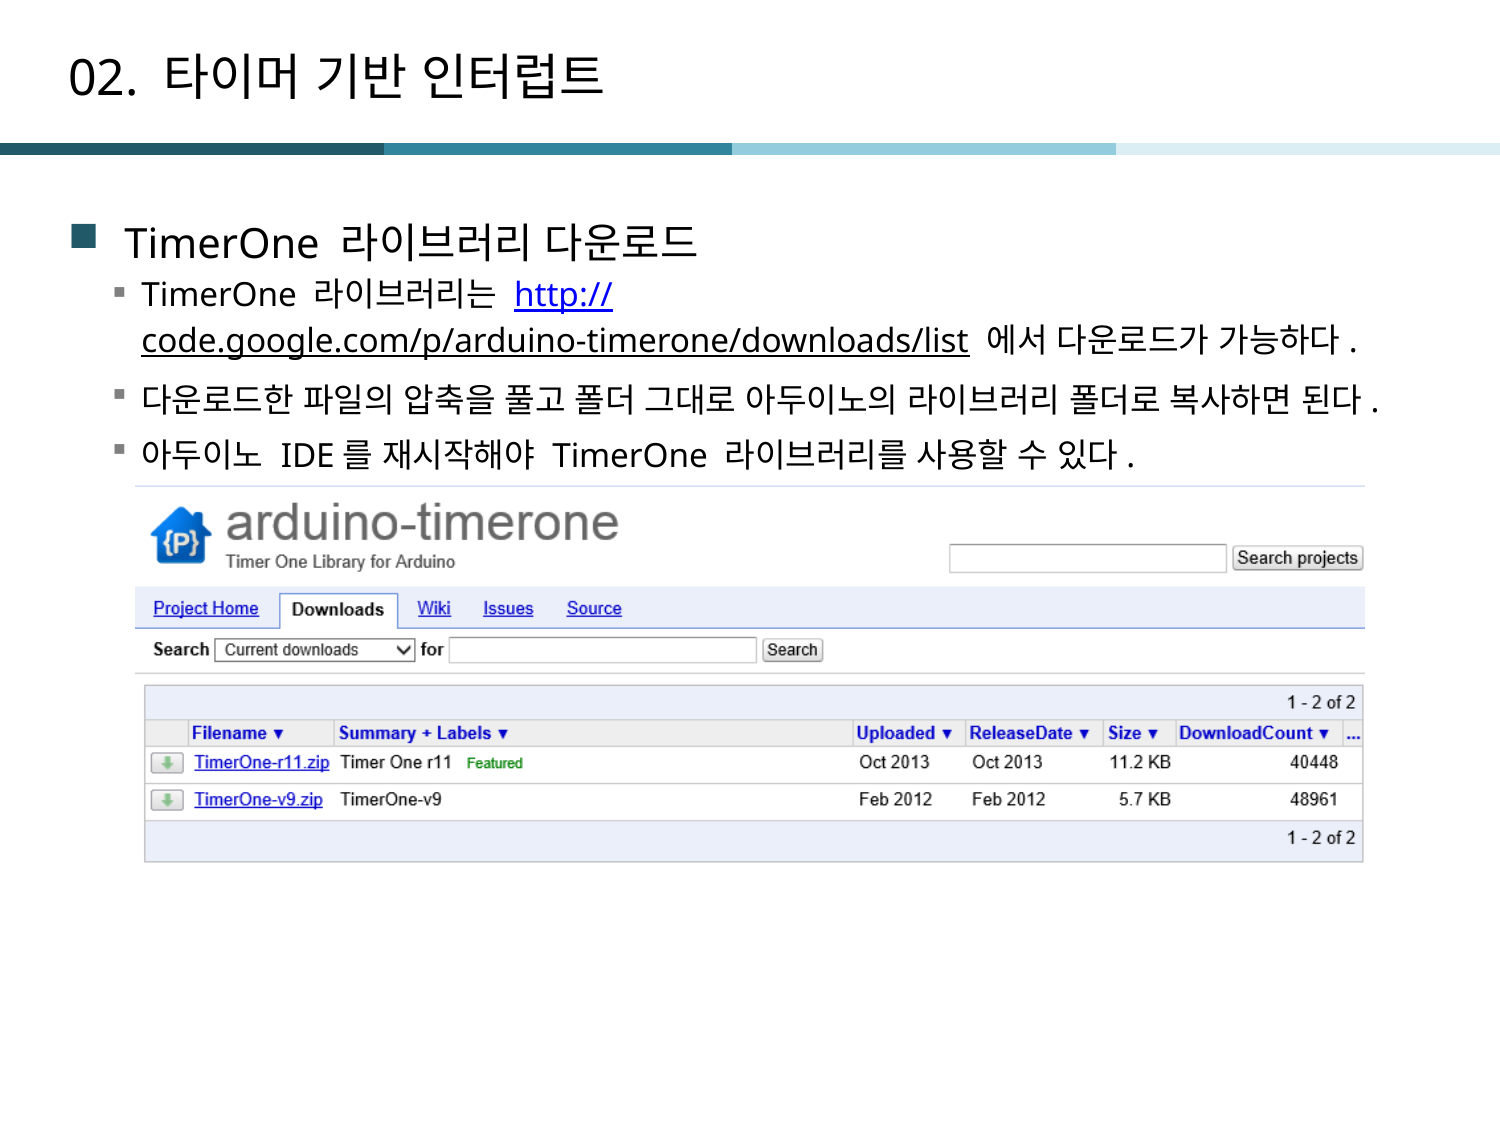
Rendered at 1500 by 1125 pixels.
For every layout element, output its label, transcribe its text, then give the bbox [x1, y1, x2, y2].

picture [135, 479, 1365, 864]
title 02. 타이머 기반 인터럽트 [53, 30, 1471, 121]
list TimerOne 라이브러리 다운로드 TimerOne 라이브러리는 http://code.google.com/p/arduino-timerone/downloads/list 에서 다운로드가 가능하다. 다운로드한 파일의 압축을 풀고 폴더 그대로 아두이노의 라이브러리 폴더로 복사하면 된다. 아두이노 IDE를 재시작해야 TimerOne 라이브러리를 사용할 수 있다. [53, 184, 1447, 1071]
